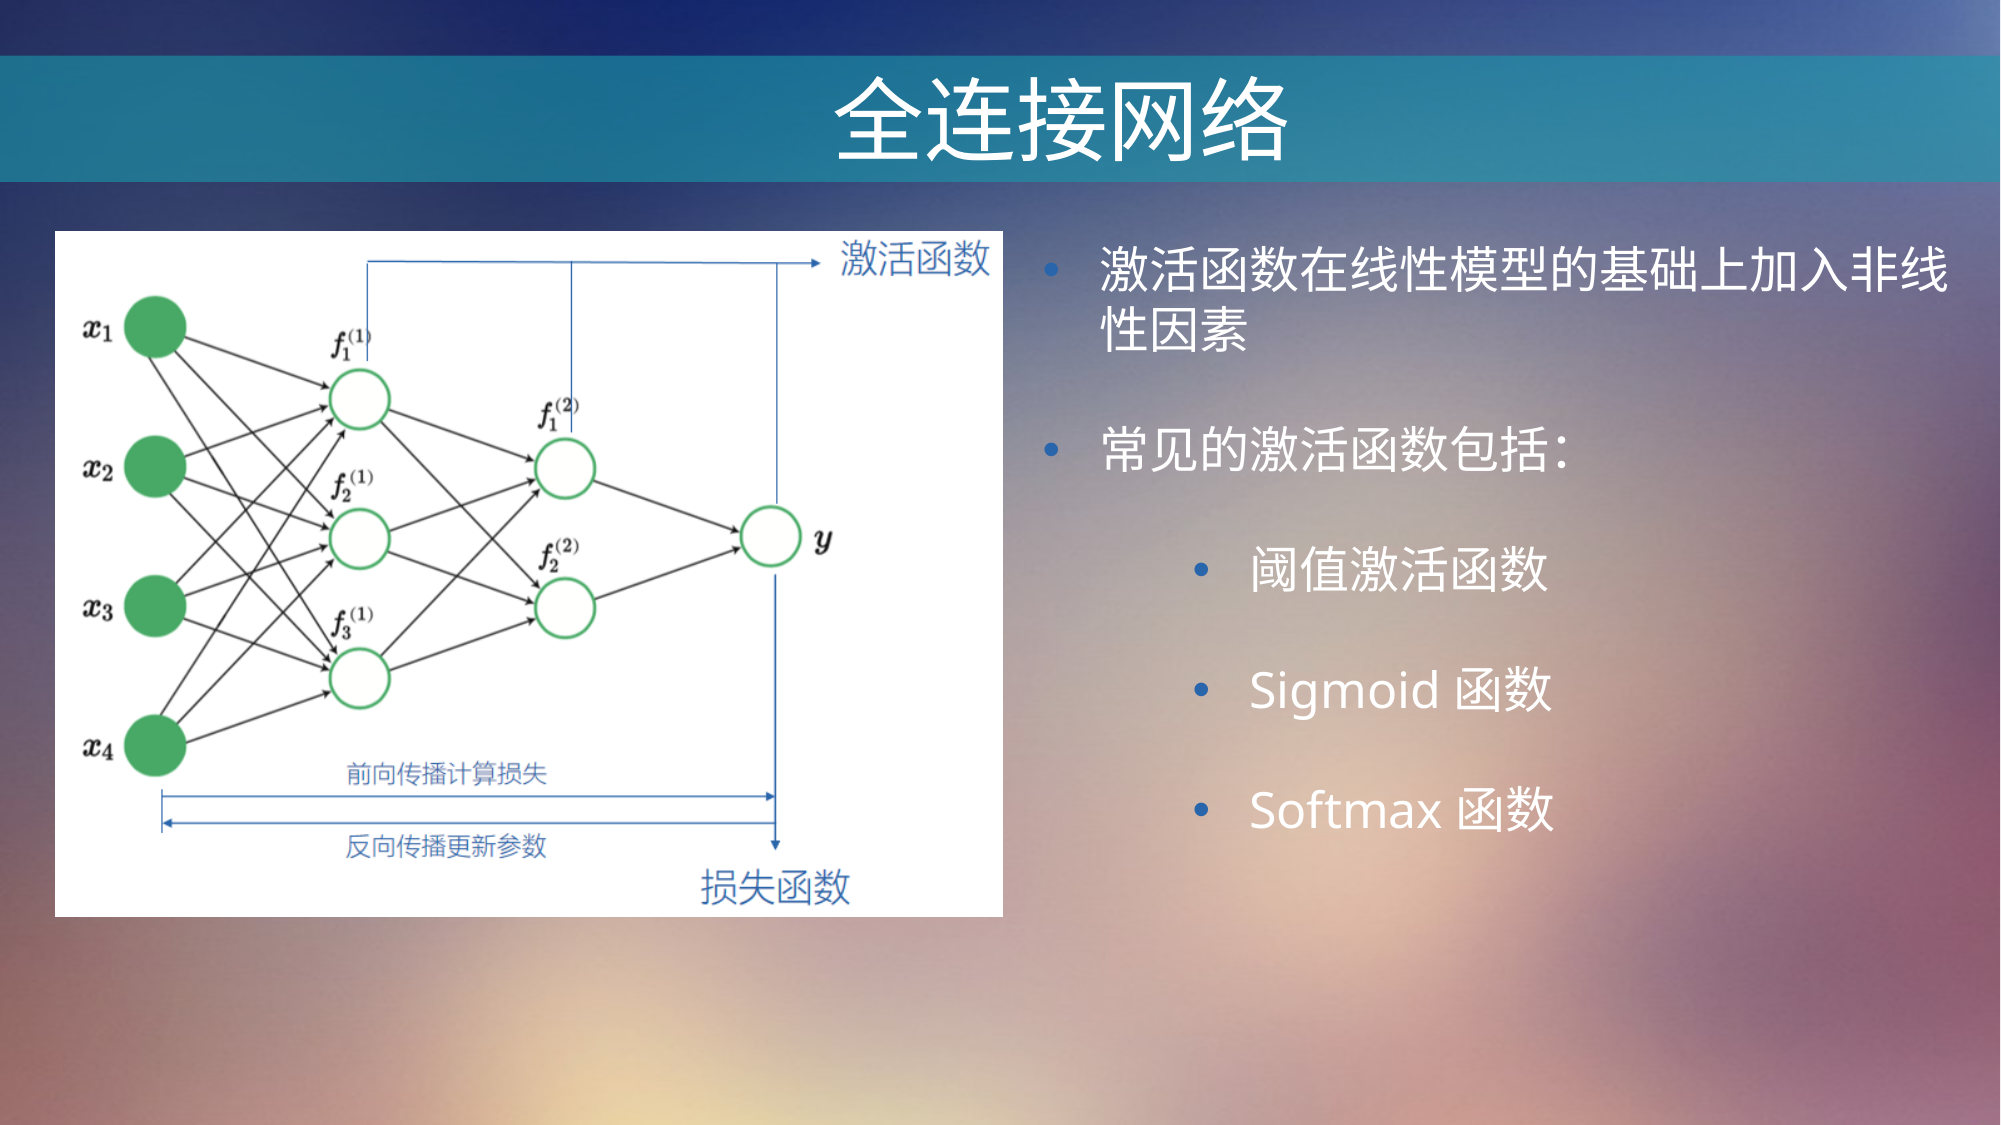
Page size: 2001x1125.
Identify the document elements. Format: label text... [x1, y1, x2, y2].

text_box [0, 55, 2000, 183]
text_box 激活函数在线性模型的基础上加入非线性因素 常见的激活函数包括： 阈值激活函数 Sigmoid函数 Softmax函数 [1028, 231, 1981, 1087]
picture [0, 0, 2001, 1125]
text_box 全连接网络 [254, 55, 1870, 181]
